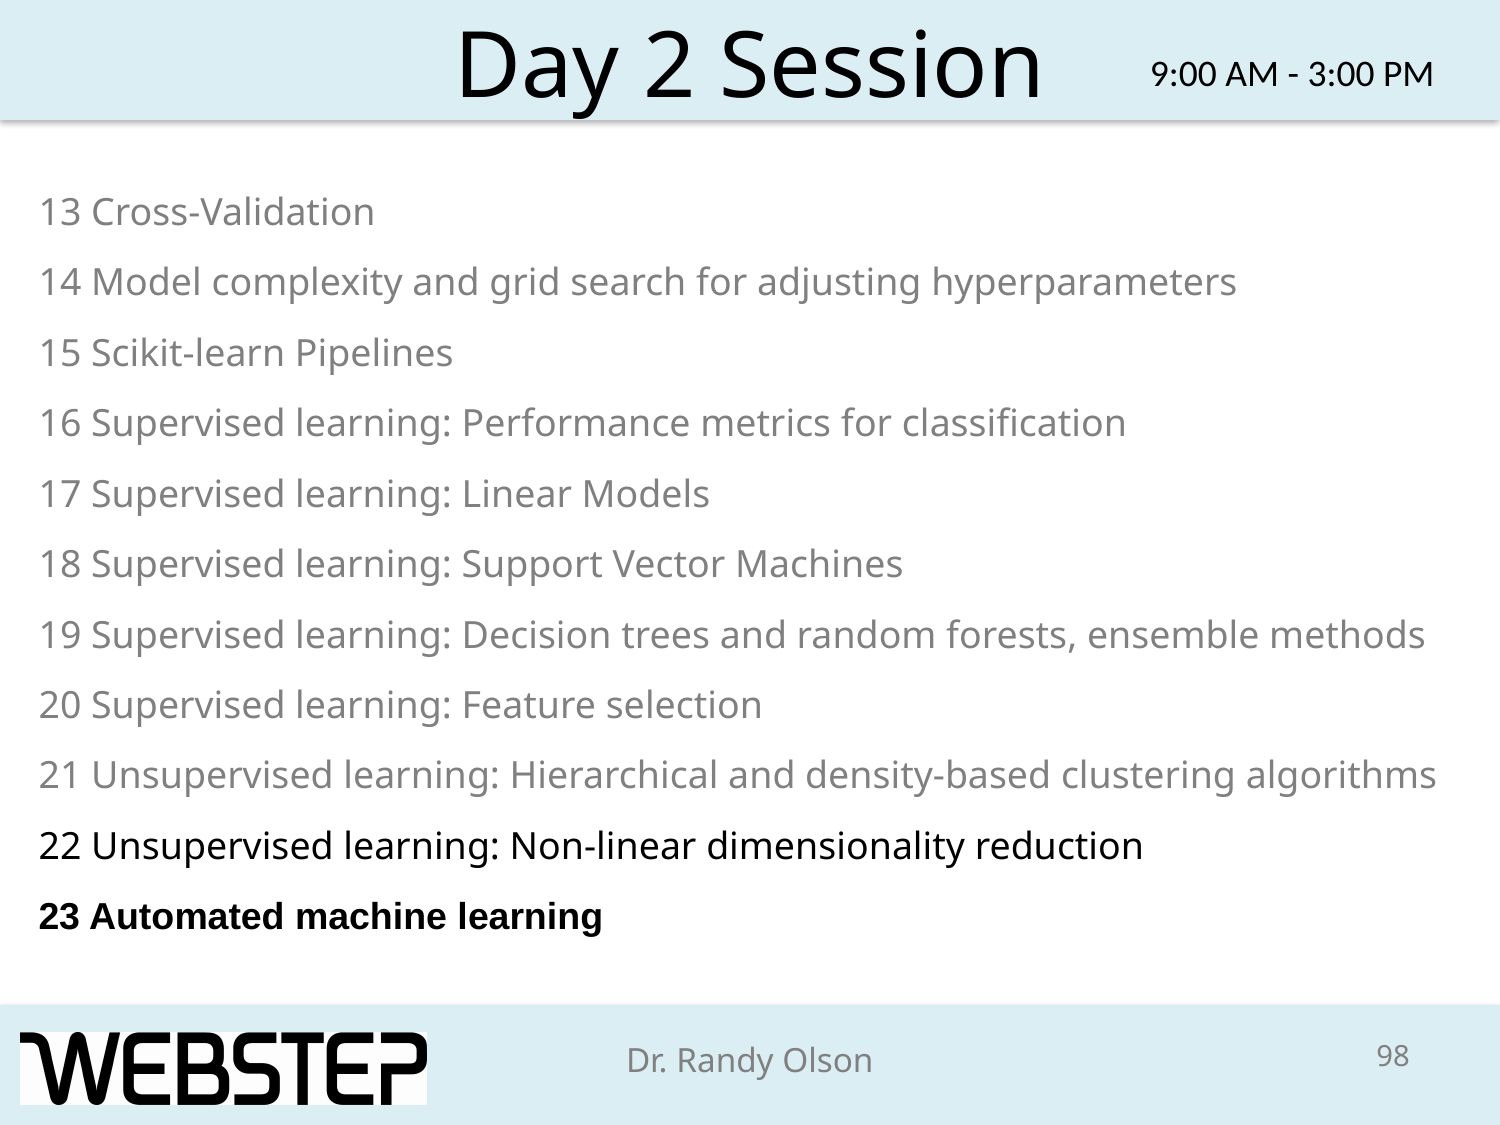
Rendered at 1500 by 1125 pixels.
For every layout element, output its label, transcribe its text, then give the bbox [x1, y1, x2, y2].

picture [20, 1032, 427, 1105]
list 13 Cross-Validation 14 Model complexity and grid search for adjusting hyperparameters 15 Scikit-learn Pipelines 16 Supervised learning: Performance metrics for classification 17 Supervised learning: Linear Models 18 Supervised learning: Support Vector Machines 19 Supervised learning: Decision trees and random forests, ensemble methods 20 Supervised learning: Feature selection 21 Unsupervised learning: Hierarchical and density-based clustering algorithms 22 Unsupervised learning: Non-linear dimensionality reduction 23 Automated machine learning [23, 162, 1476, 919]
title Day 2 Session [75, 0, 1425, 155]
text_box 9:00 AM - 3:00 PM [1135, 41, 1450, 101]
slide_number 98 [1310, 1026, 1425, 1088]
